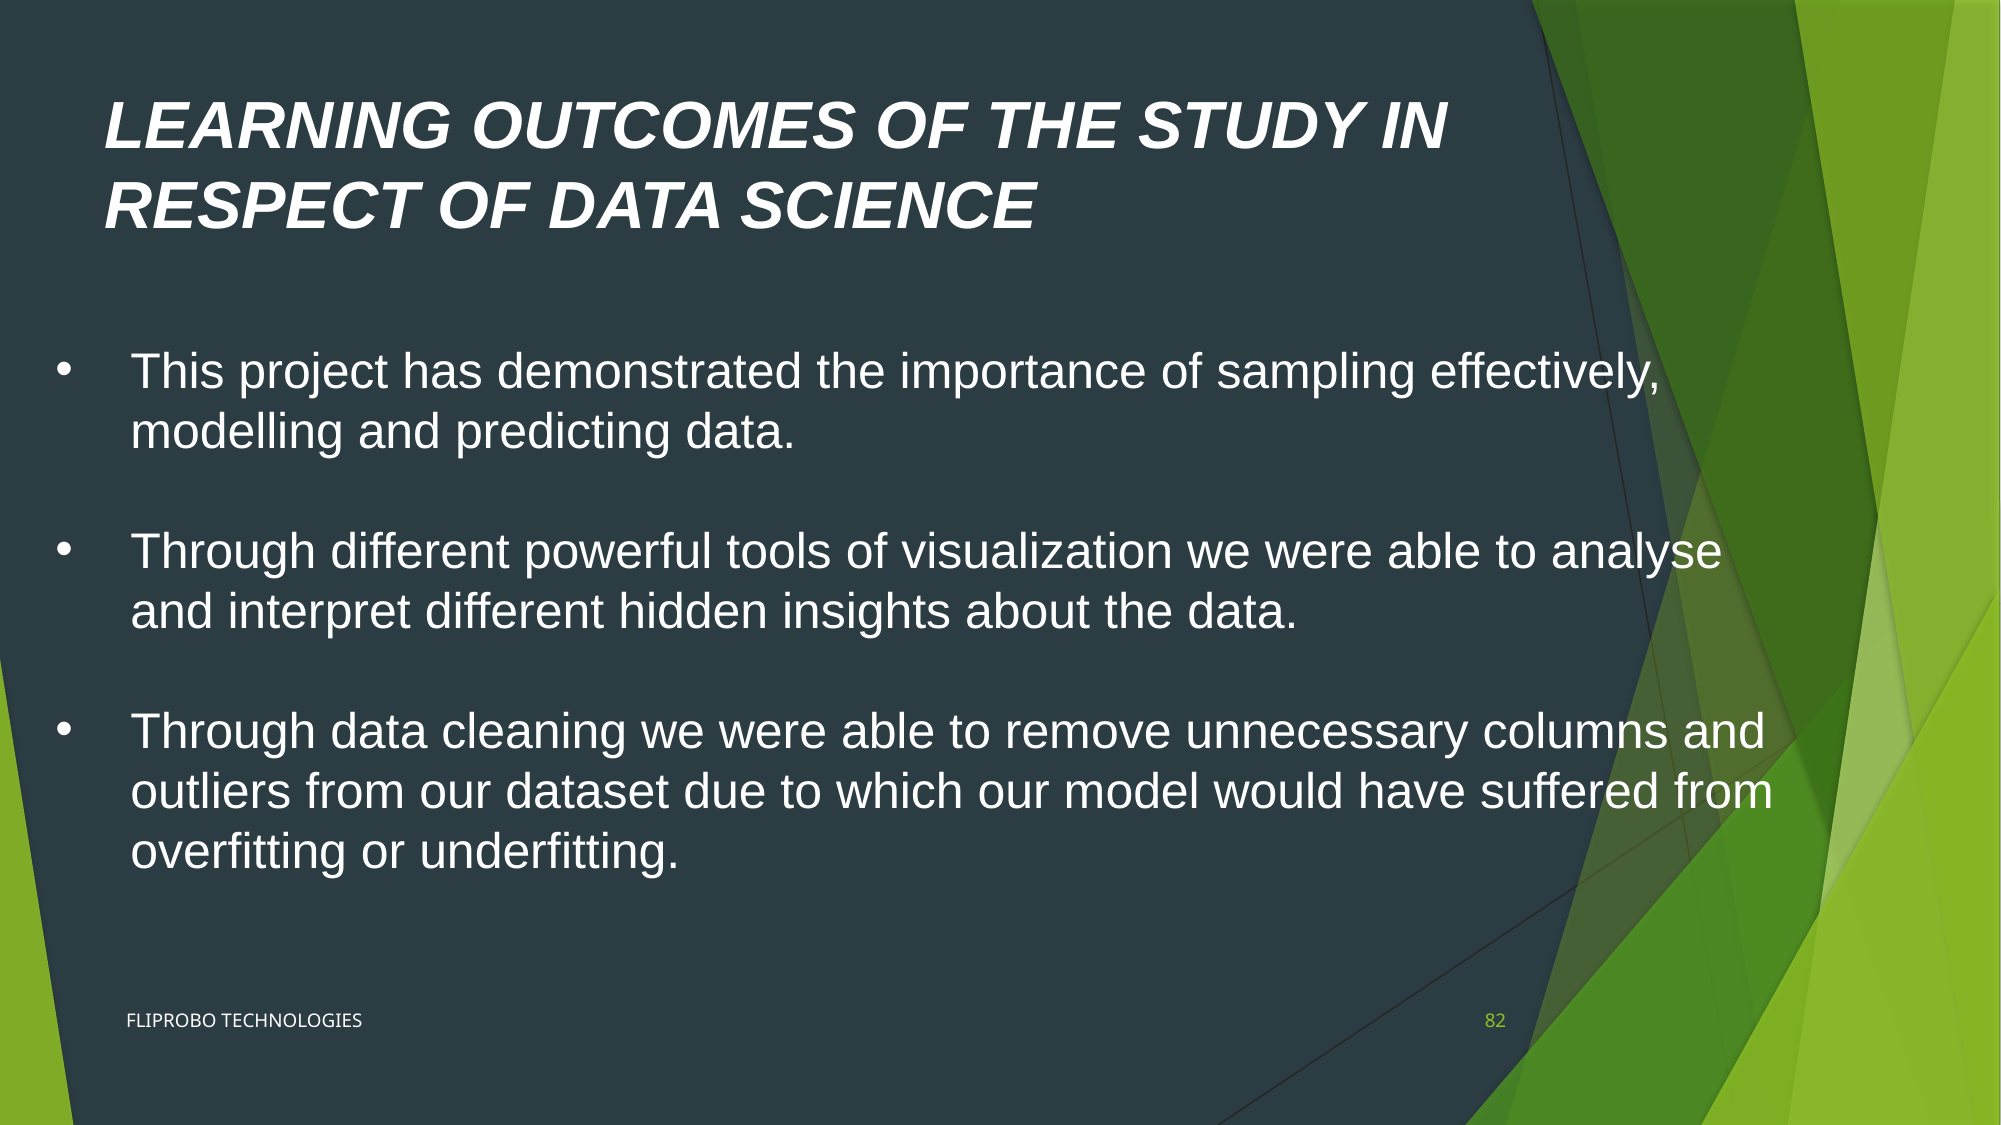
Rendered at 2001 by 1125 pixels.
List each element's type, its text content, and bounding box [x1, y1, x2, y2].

text_box LEARNING OUTCOMES OF THE STUDY IN RESPECT OF DATA SCIENCE [89, 74, 1673, 250]
text_box This project has demonstrated the importance of sampling effectively, modelling and predicting data. Through different powerful tools of visualization we were able to analyse and interpret different hidden insights about the data. Through data cleaning we were able to remove unnecessary columns and outliers from our dataset due to which our model would have suffered from overfitting or underfitting. [40, 331, 1828, 956]
footer FLIPROBO TECHNOLOGIES [111, 991, 1145, 1051]
slide_number 82 [1409, 991, 1522, 1051]
